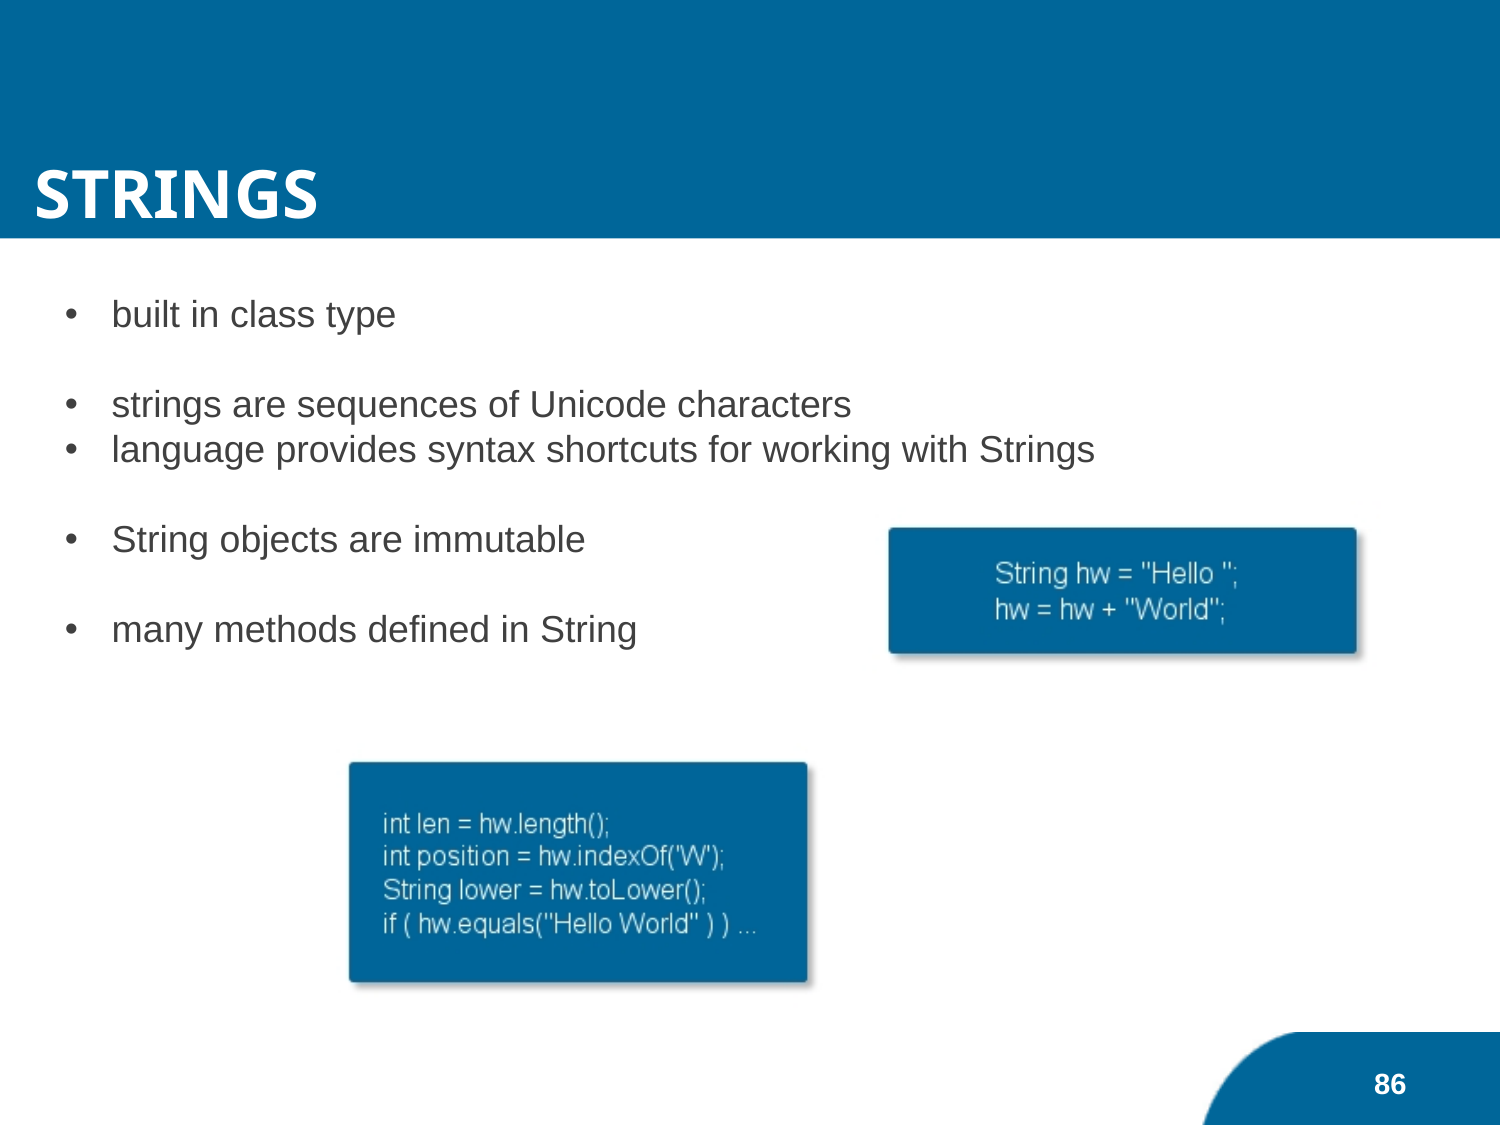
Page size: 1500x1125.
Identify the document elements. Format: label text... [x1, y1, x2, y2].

picture [1199, 1032, 1295, 1125]
picture [862, 500, 1385, 682]
slide_number 86 [1327, 1065, 1407, 1125]
text_box built in class type strings are sequences of Unicode characters language provides syntax shortcuts for working with Strings String objects are immutable many methods defined in String [50, 283, 1438, 703]
list Strings [0, 0, 1500, 239]
picture [324, 737, 834, 1008]
